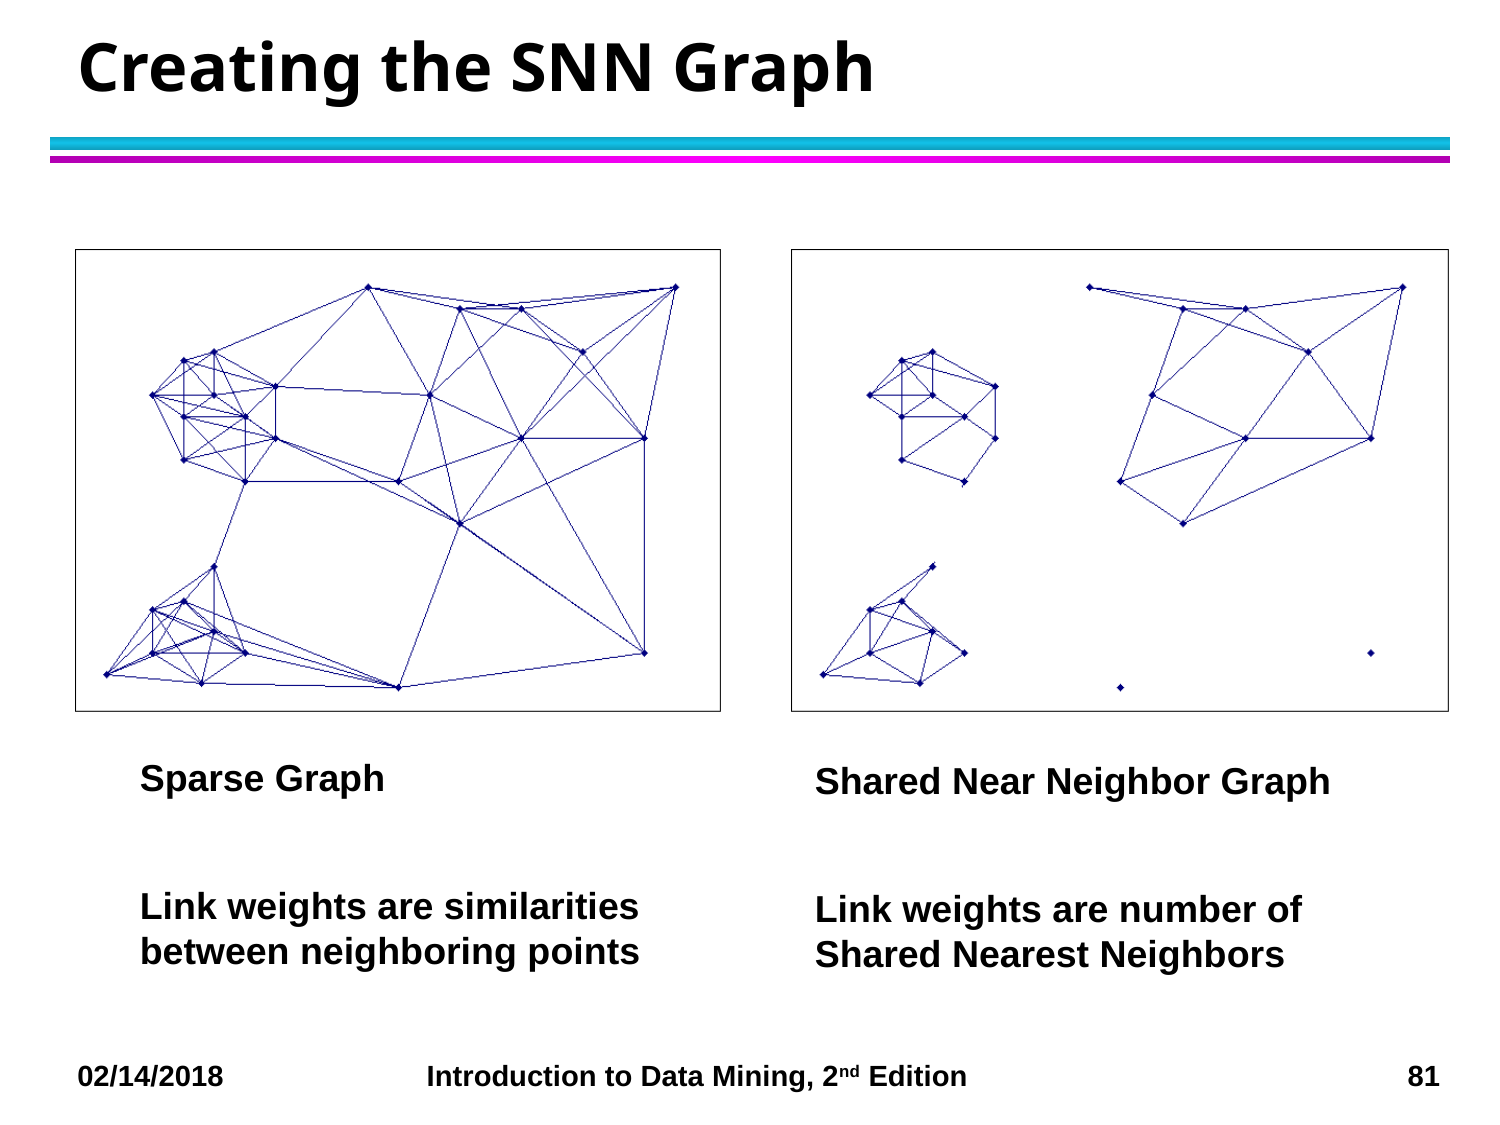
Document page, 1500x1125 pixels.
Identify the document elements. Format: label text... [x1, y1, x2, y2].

picture [74, 249, 722, 713]
text_box Sparse Graph Link weights are similarities between neighboring points [125, 746, 700, 980]
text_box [790, 249, 1451, 713]
title Creating the SNN Graph [62, 24, 1421, 113]
text_box Shared Near Neighbor Graph Link weights are number of Shared Nearest Neighbors [800, 749, 1425, 983]
